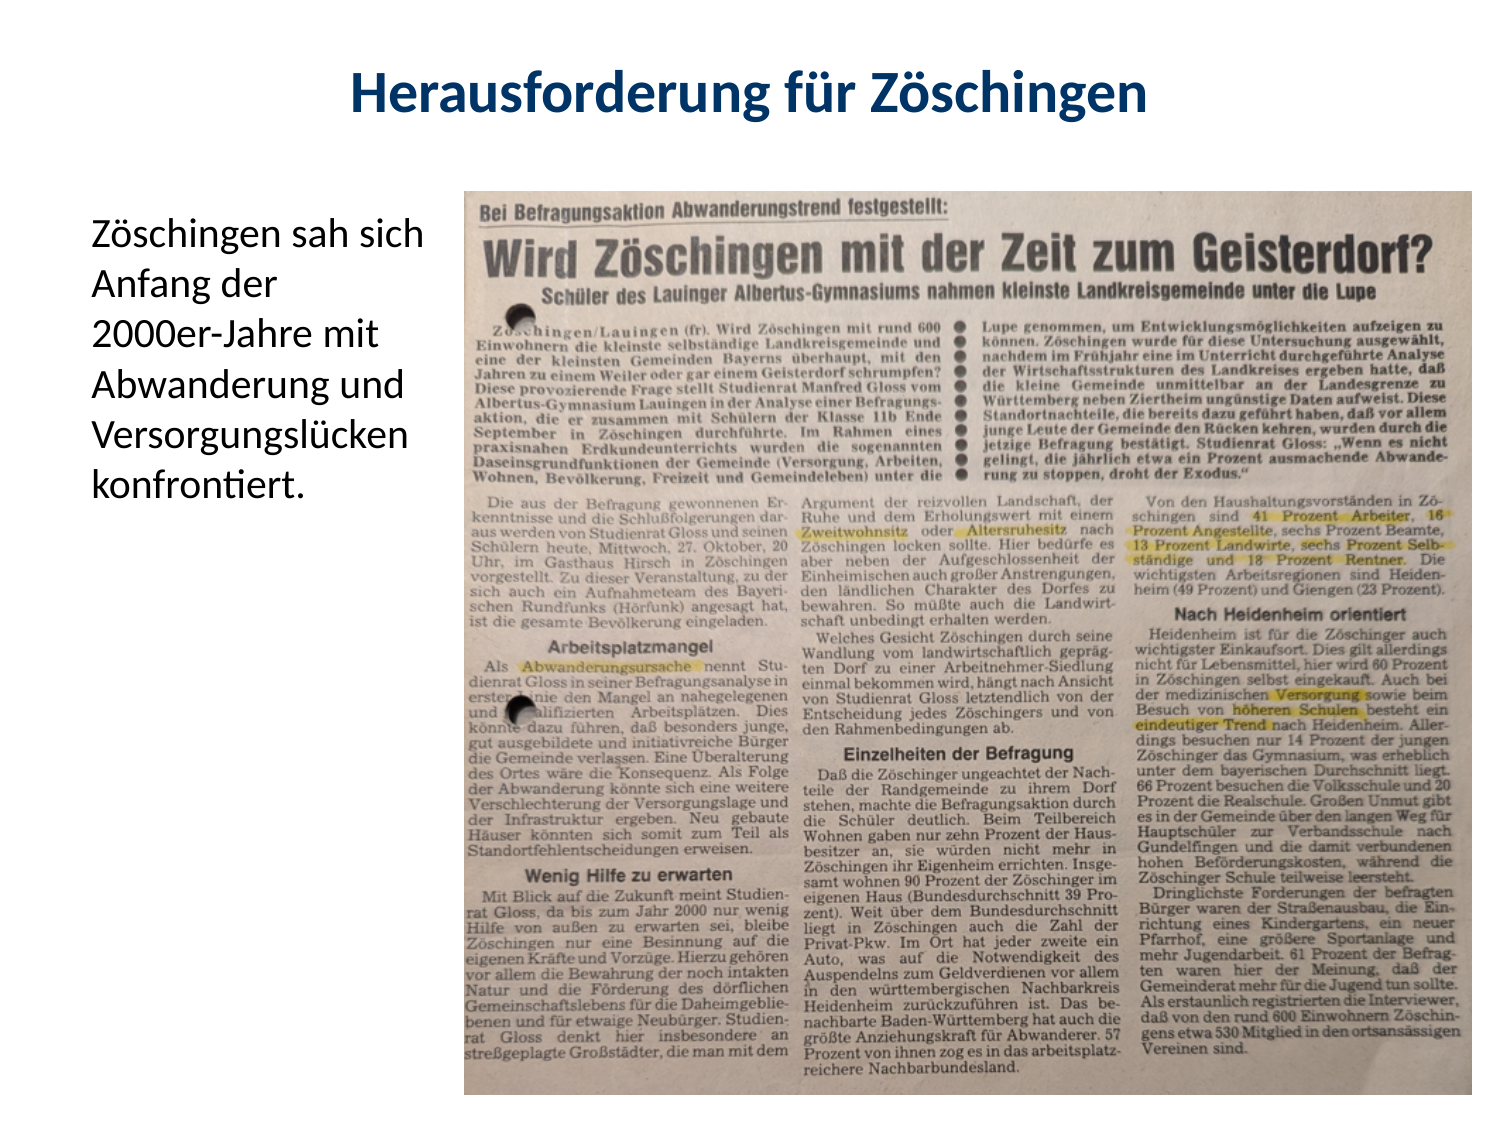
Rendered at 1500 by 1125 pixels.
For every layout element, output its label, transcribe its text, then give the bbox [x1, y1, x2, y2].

text_box Zöschingen sah sich Anfang der 2000er-Jahre mit Abwanderung und Versorgungslücken konfrontiert. [76, 198, 450, 514]
picture [464, 191, 1472, 1095]
title Herausforderung für Zöschingen [75, 45, 1425, 133]
